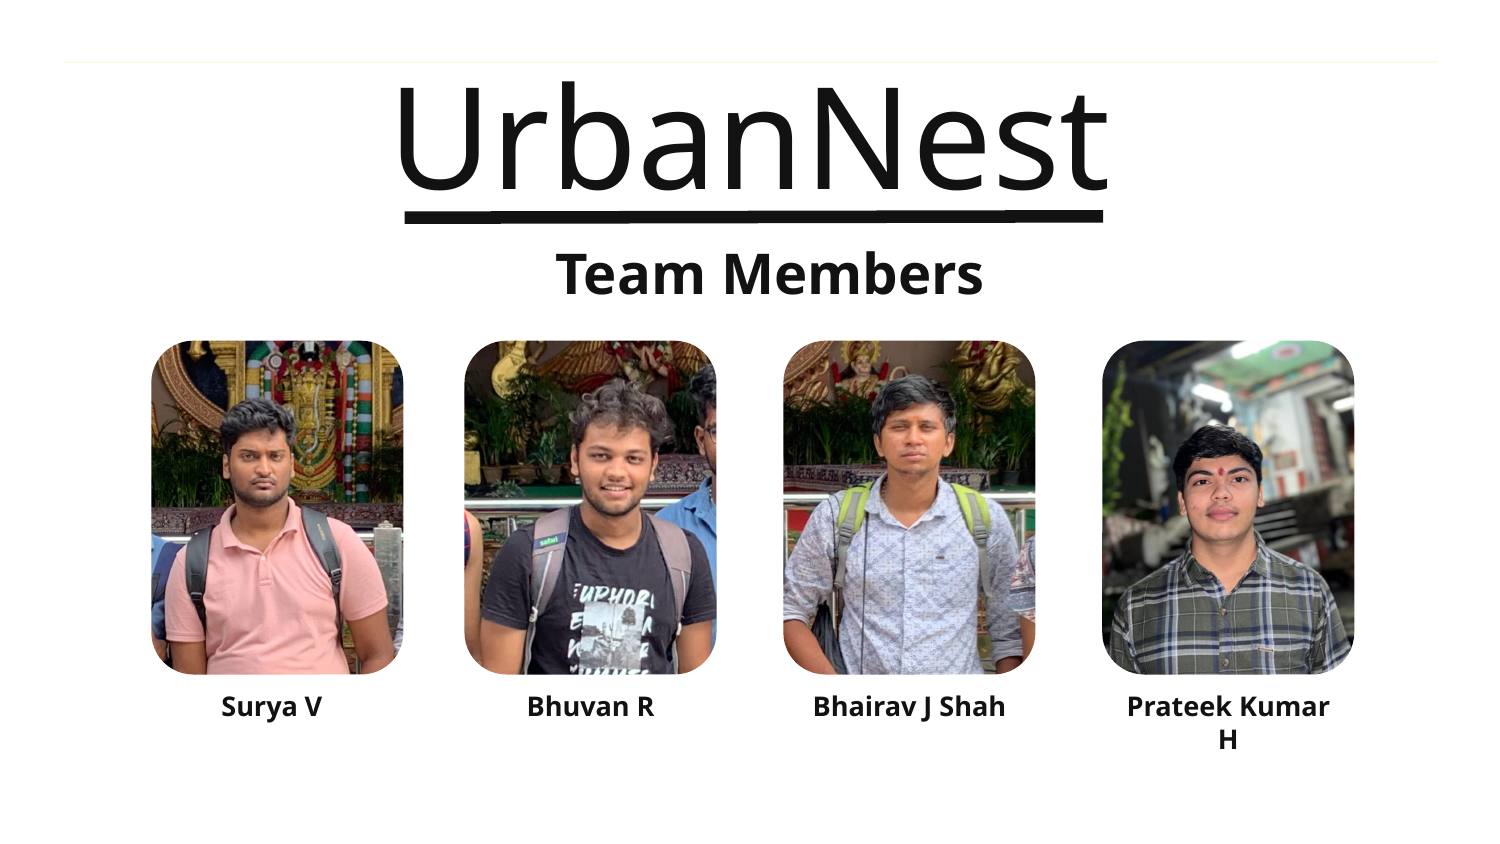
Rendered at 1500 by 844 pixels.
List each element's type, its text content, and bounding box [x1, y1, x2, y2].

title UrbanNest [63, 53, 1437, 212]
subtitle Bhairav J Shah [783, 682, 1036, 758]
subtitle Prateek Kumar H [1102, 682, 1355, 758]
picture [783, 340, 1036, 675]
picture [464, 340, 717, 675]
picture [1101, 340, 1355, 675]
picture [151, 340, 404, 675]
subtitle Surya V [145, 676, 398, 758]
text_box Team Members [19, 223, 1500, 329]
subtitle Bhuvan R [464, 682, 717, 758]
